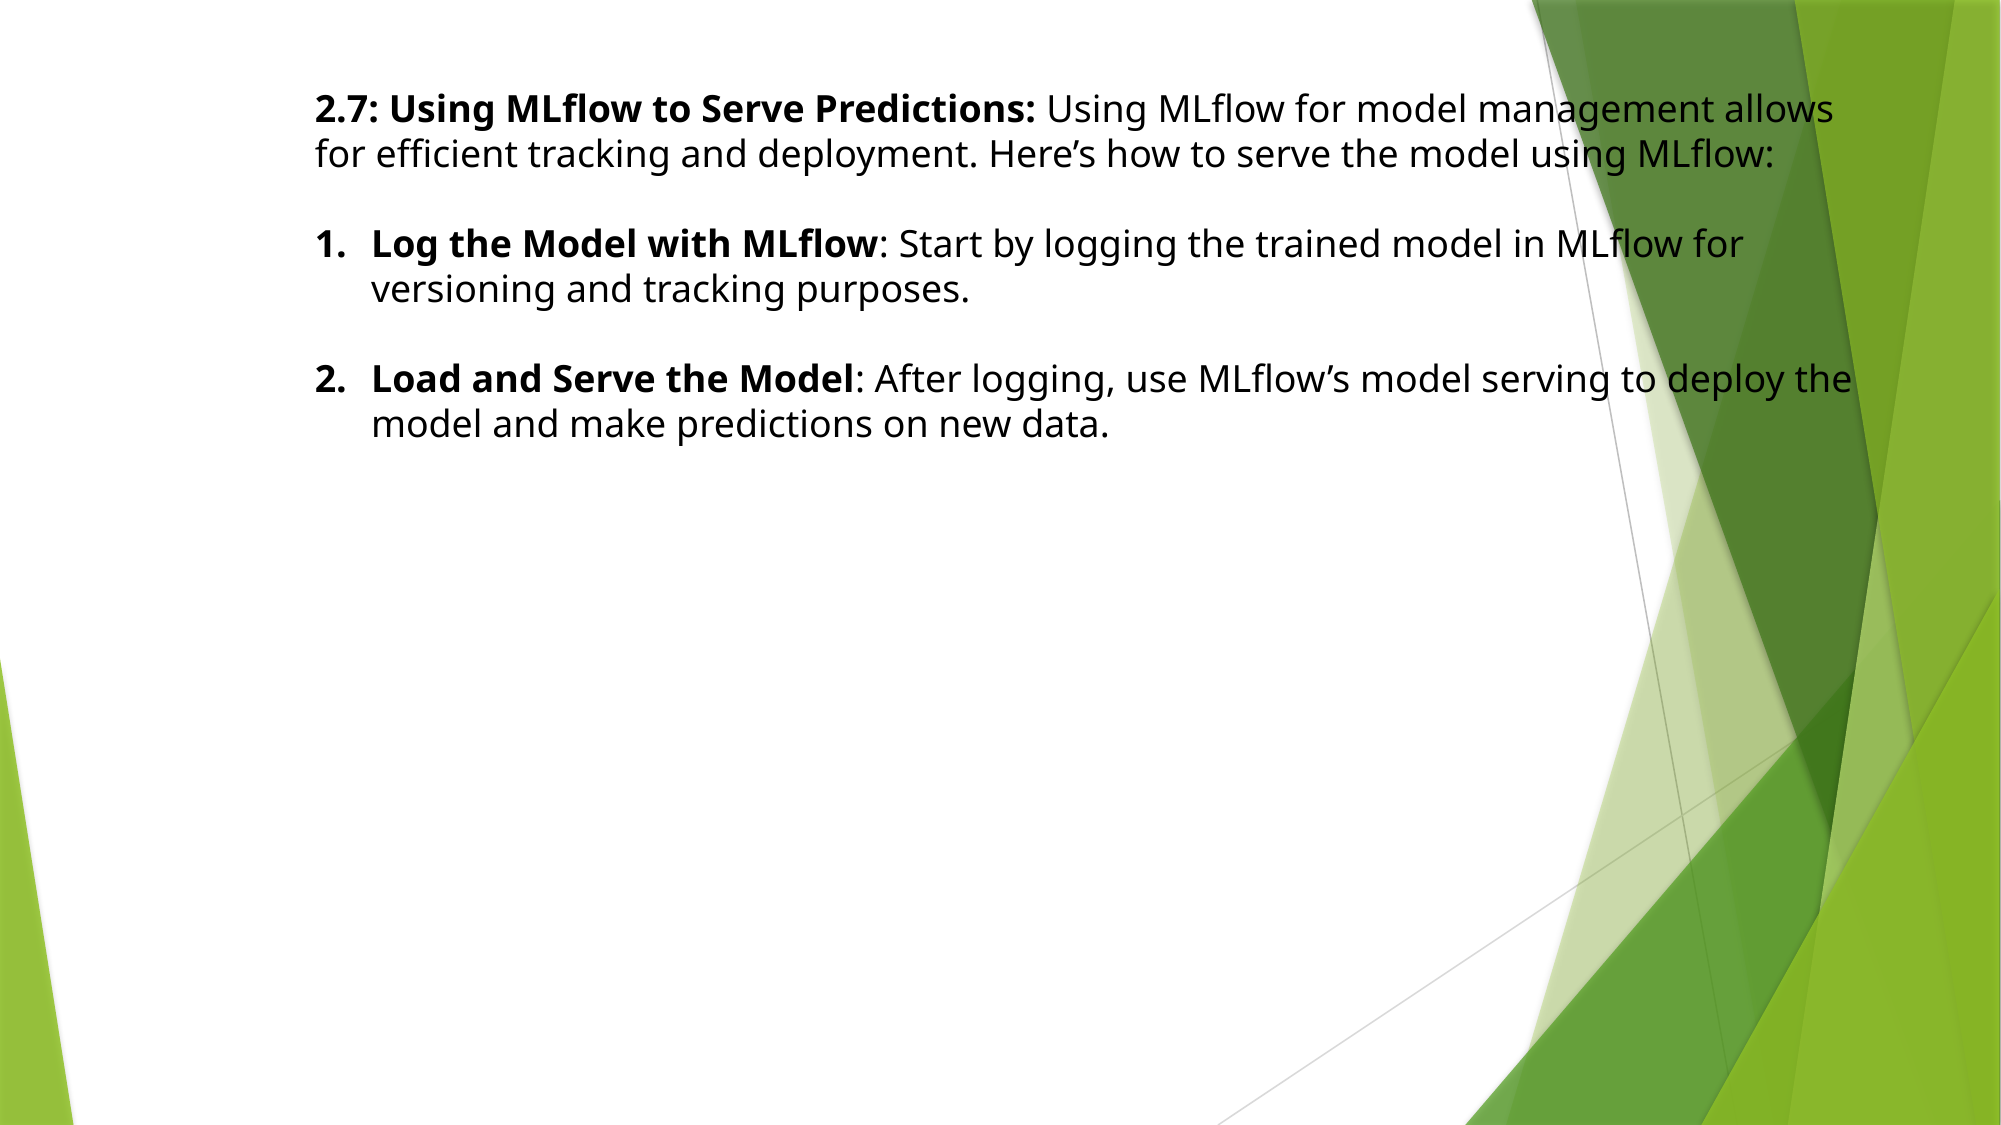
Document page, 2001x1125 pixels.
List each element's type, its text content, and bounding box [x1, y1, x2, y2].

text_box 2.7: Using MLflow to Serve Predictions: Using MLflow for model management allows for efficient tracking and deployment. Here’s how to serve the model using MLflow: Log the Model with MLflow: Start by logging the trained model in MLflow for versioning and tracking purposes. Load and Serve the Model: After logging, use MLflow’s model serving to deploy the model and make predictions on new data. [300, 77, 1886, 453]
